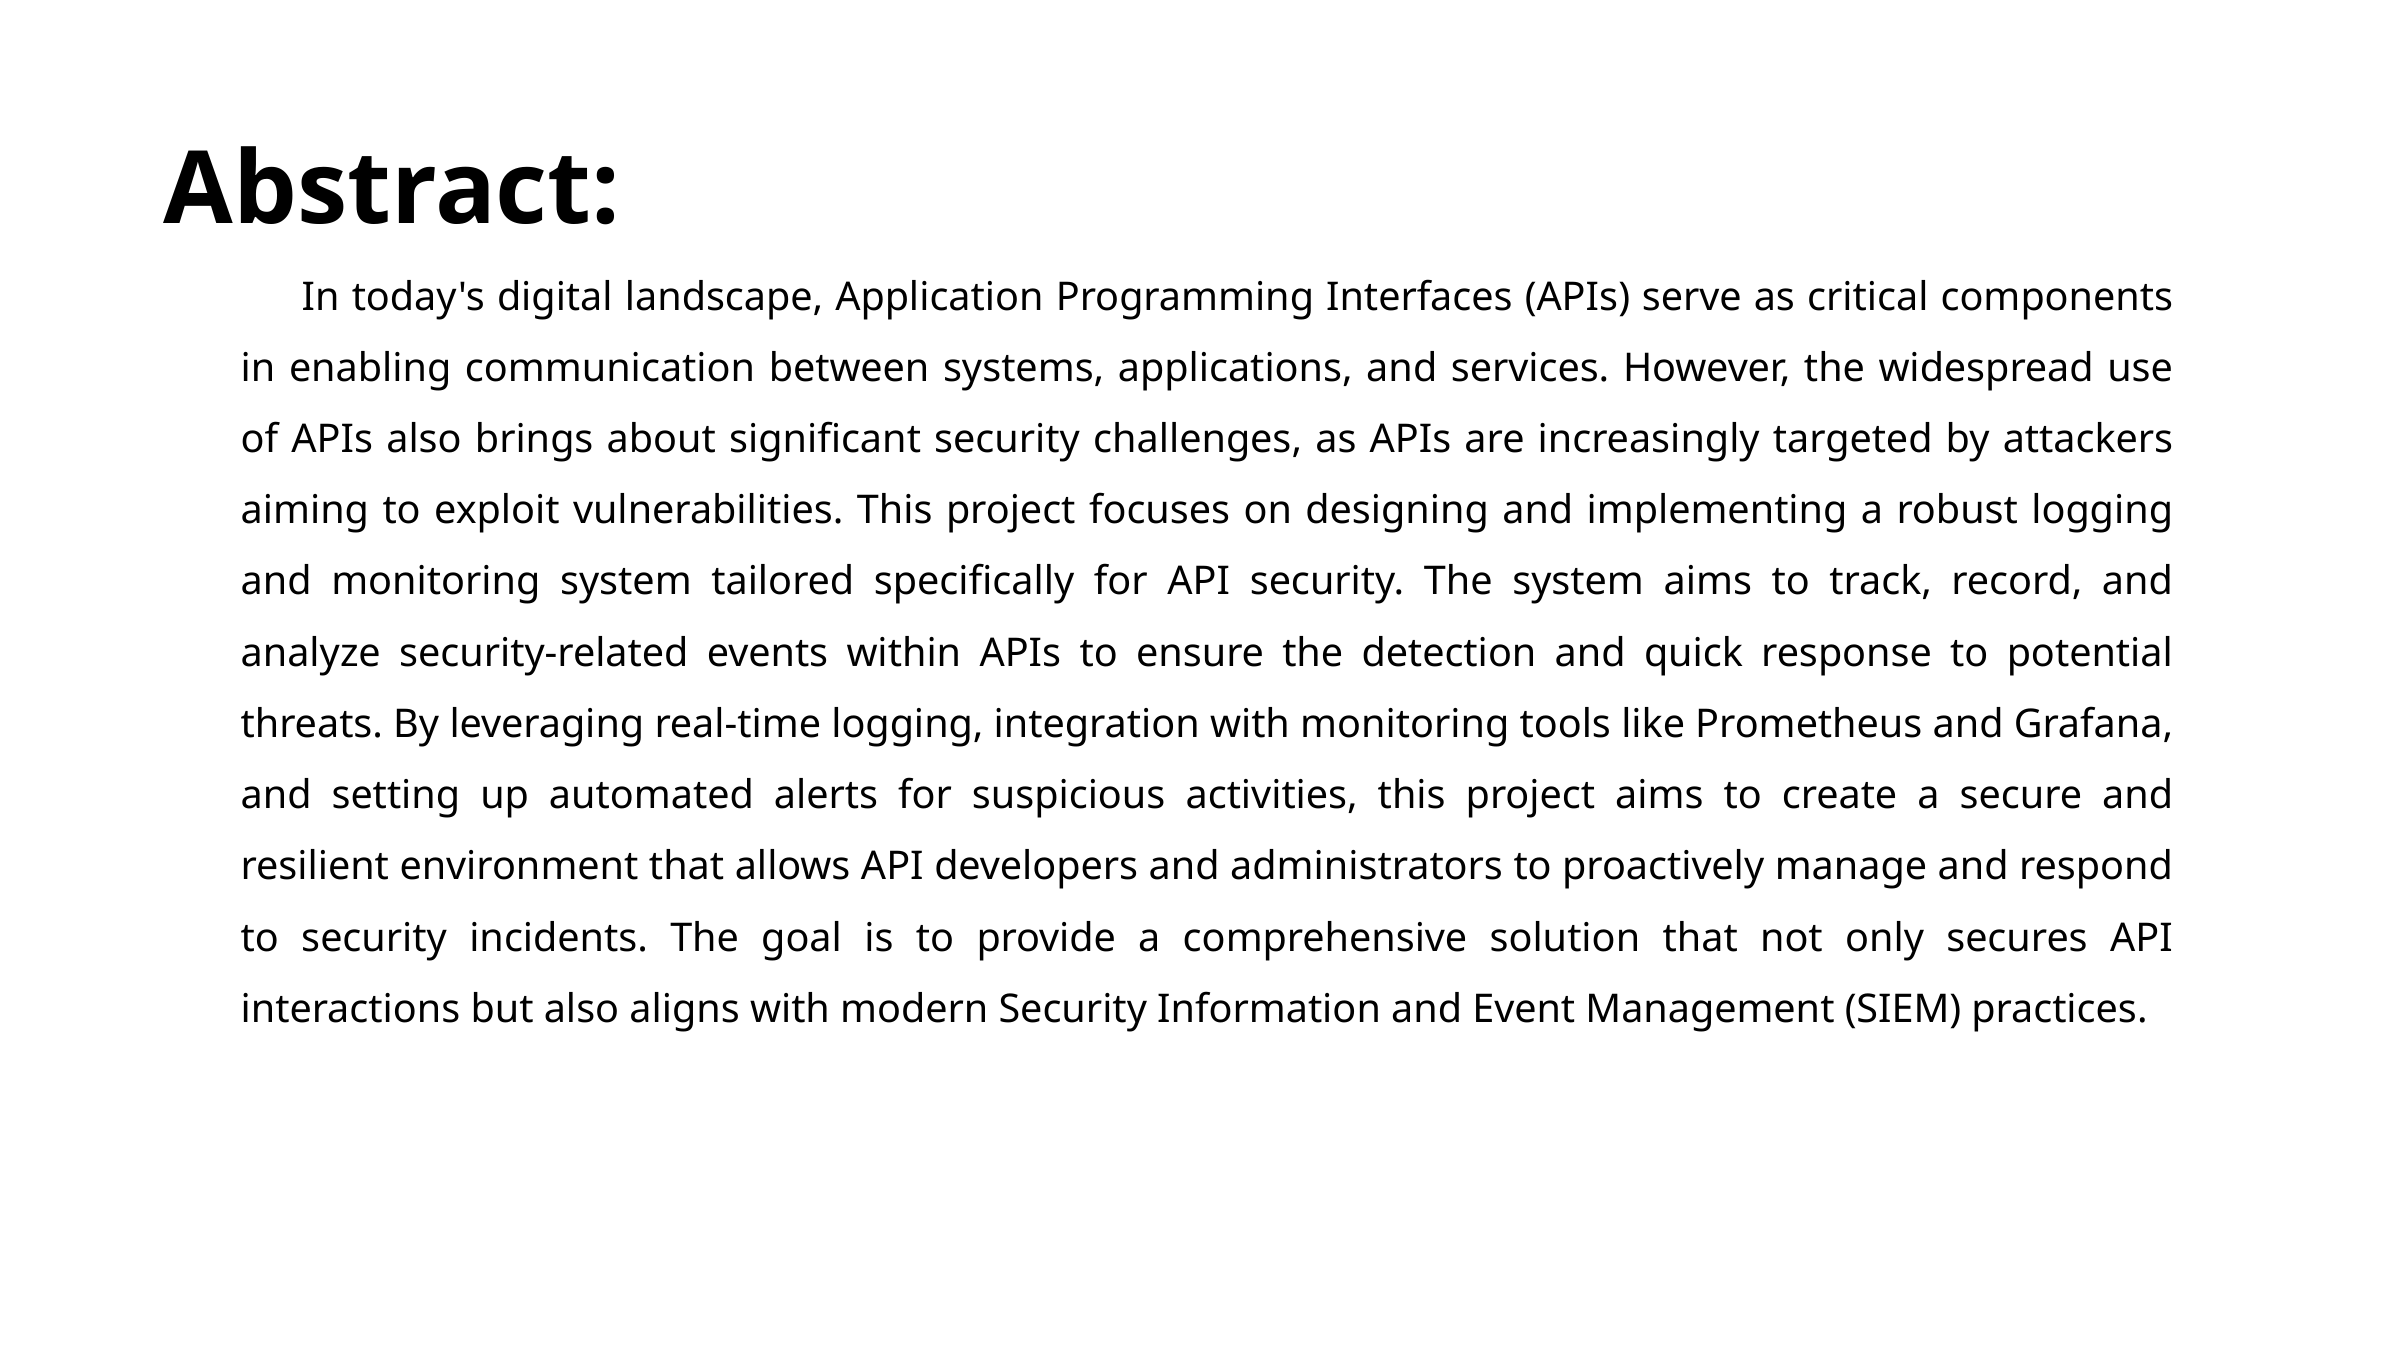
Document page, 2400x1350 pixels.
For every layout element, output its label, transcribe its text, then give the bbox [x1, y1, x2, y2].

text_box In today's digital landscape, Application Programming Interfaces (APIs) serve as critical components in enabling communication between systems, applications, and services. However, the widespread use of APIs also brings about significant security challenges, as APIs are increasingly targeted by attackers aiming to exploit vulnerabilities. This project focuses on designing and implementing a robust logging and monitoring system tailored specifically for API security. The system aims to track, record, and analyze security-related events within APIs to ensure the detection and quick response to potential threats. By leveraging real-time logging, integration with monitoring tools like Prometheus and Grafana, and setting up automated alerts for suspicious activities, this project aims to create a secure and resilient environment that allows API developers and administrators to proactively manage and respond to security incidents. The goal is to provide a comprehensive solution that not only secures API interactions but also aligns with modern Security Information and Event Management (SIEM) practices. [225, 239, 2190, 1038]
text_box Abstract: [149, 114, 1301, 251]
